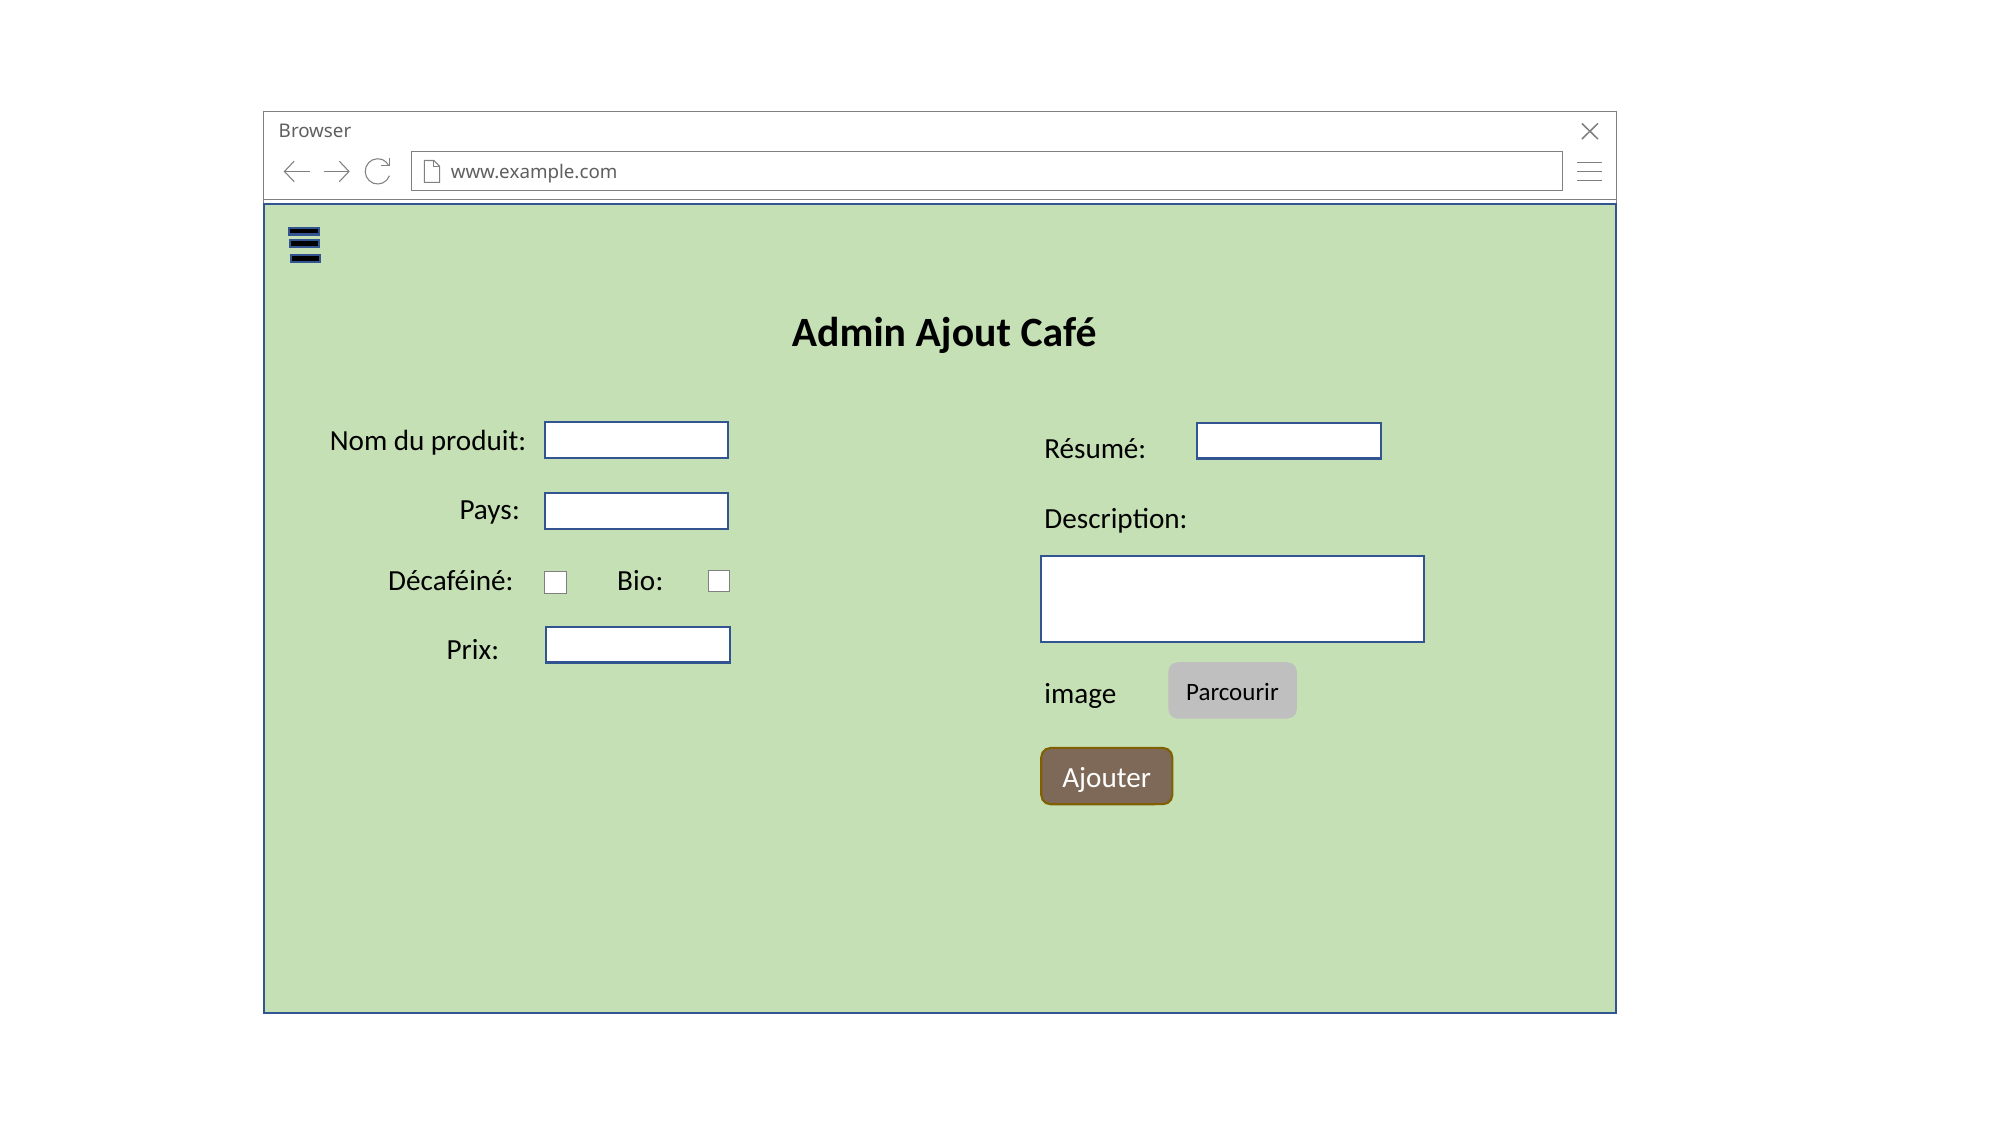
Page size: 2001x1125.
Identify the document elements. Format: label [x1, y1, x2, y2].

text_box [708, 570, 730, 592]
text_box [263, 111, 1617, 1014]
text_box [544, 565, 591, 600]
